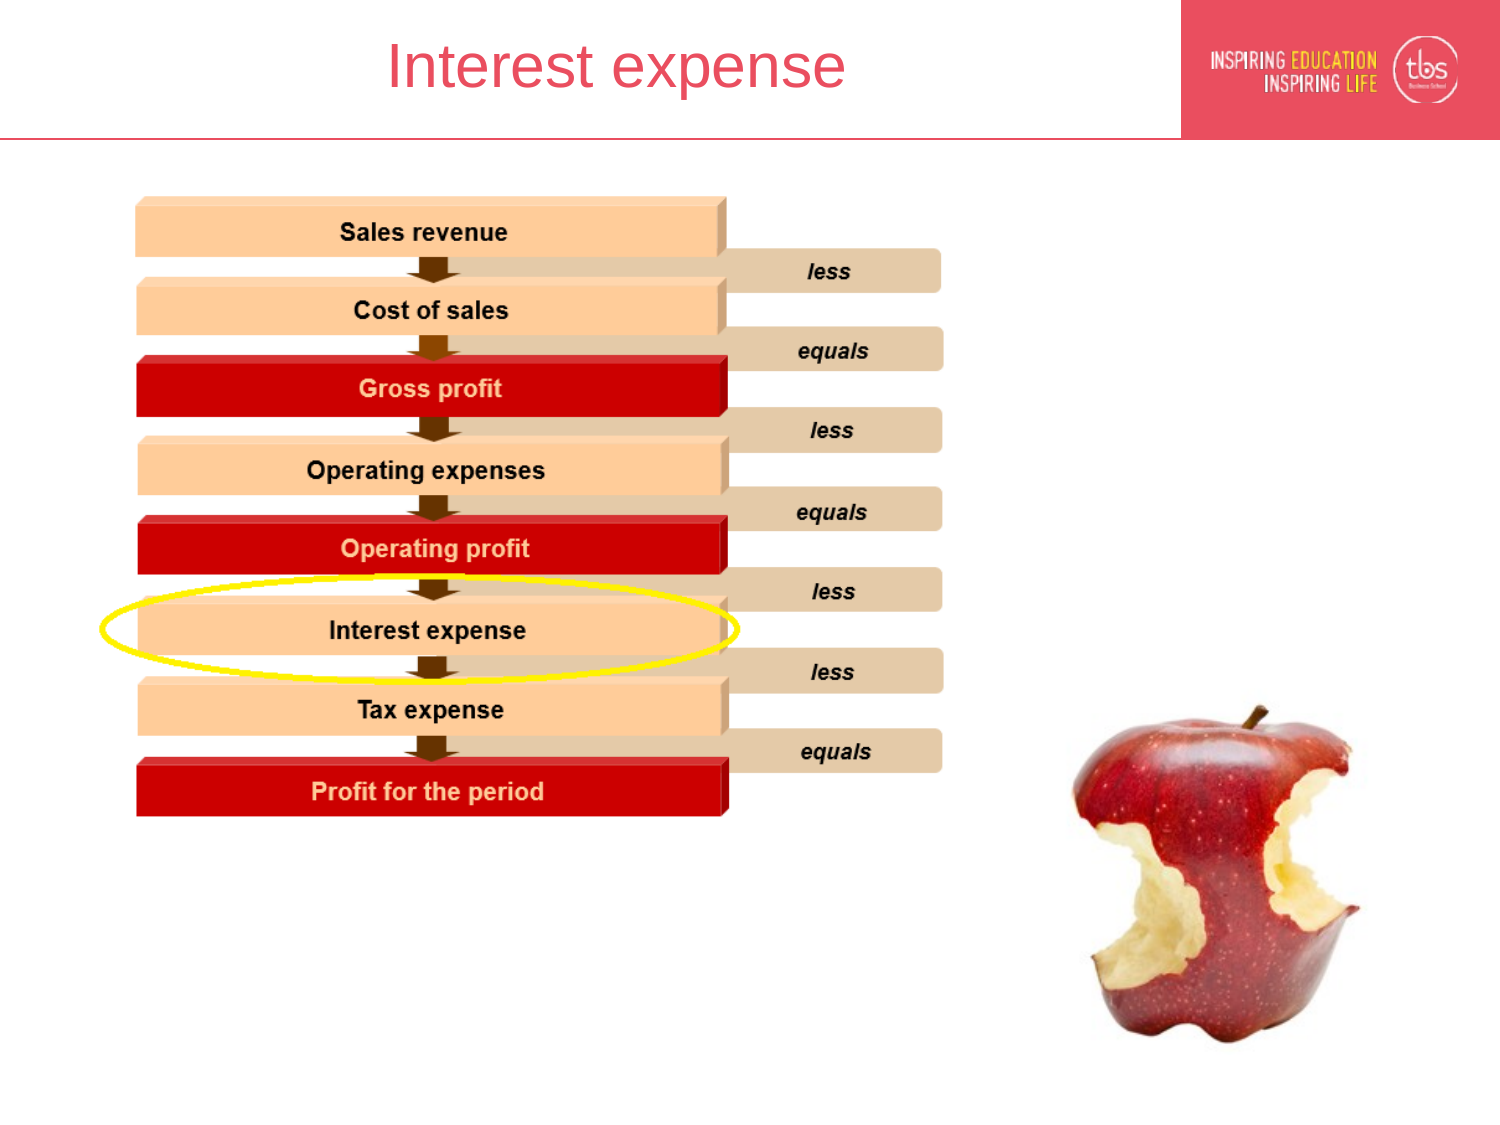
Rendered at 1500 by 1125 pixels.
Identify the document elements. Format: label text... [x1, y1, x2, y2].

title Interest expense [0, 0, 1263, 150]
picture [1049, 687, 1383, 1055]
picture [87, 174, 997, 850]
